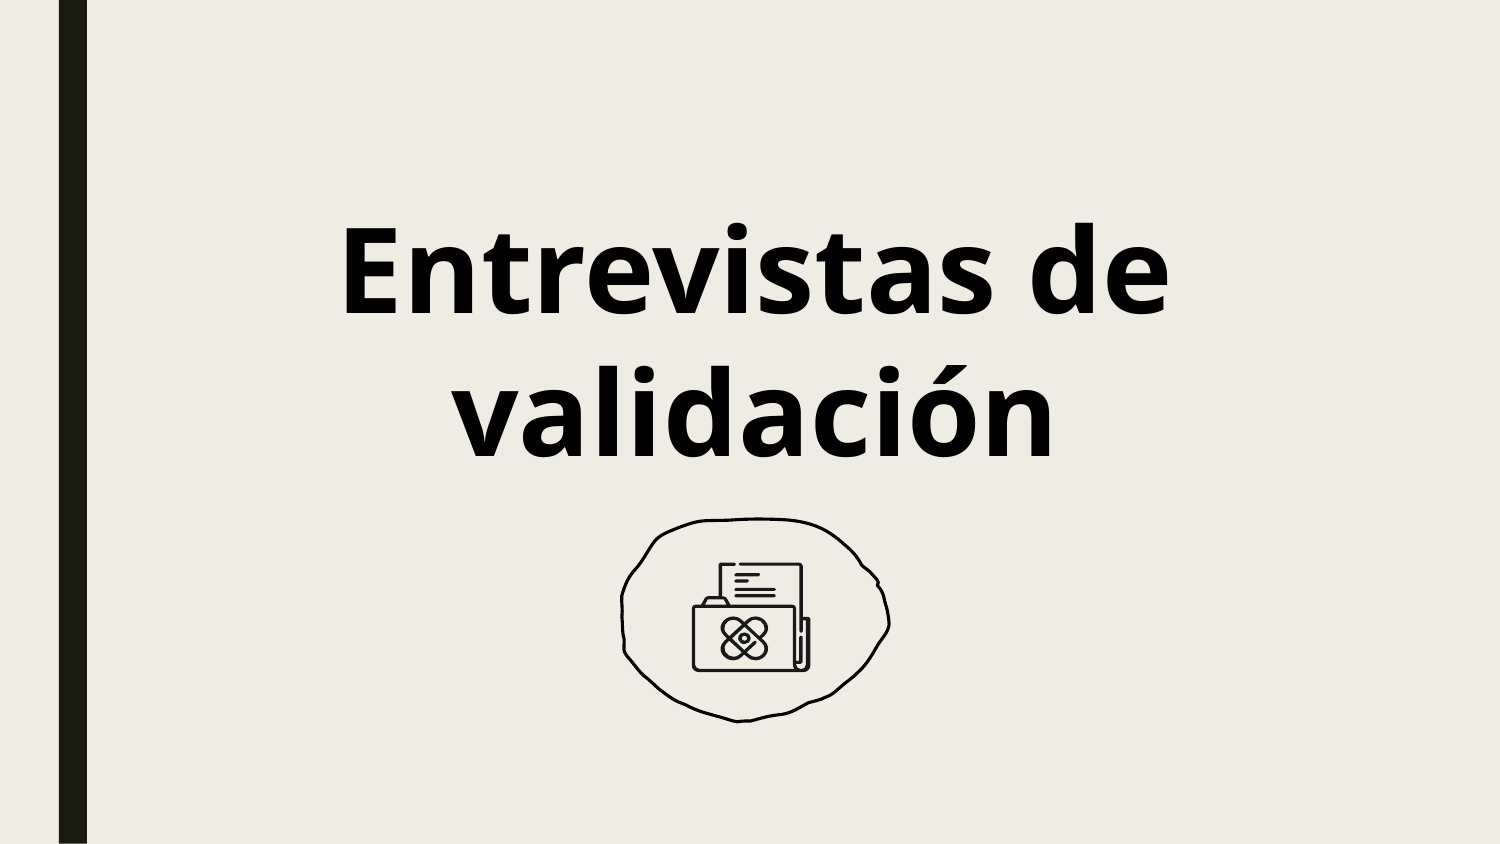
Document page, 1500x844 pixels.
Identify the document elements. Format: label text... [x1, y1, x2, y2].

text_box Entrevistas de validación [283, 183, 1227, 492]
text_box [691, 562, 811, 673]
